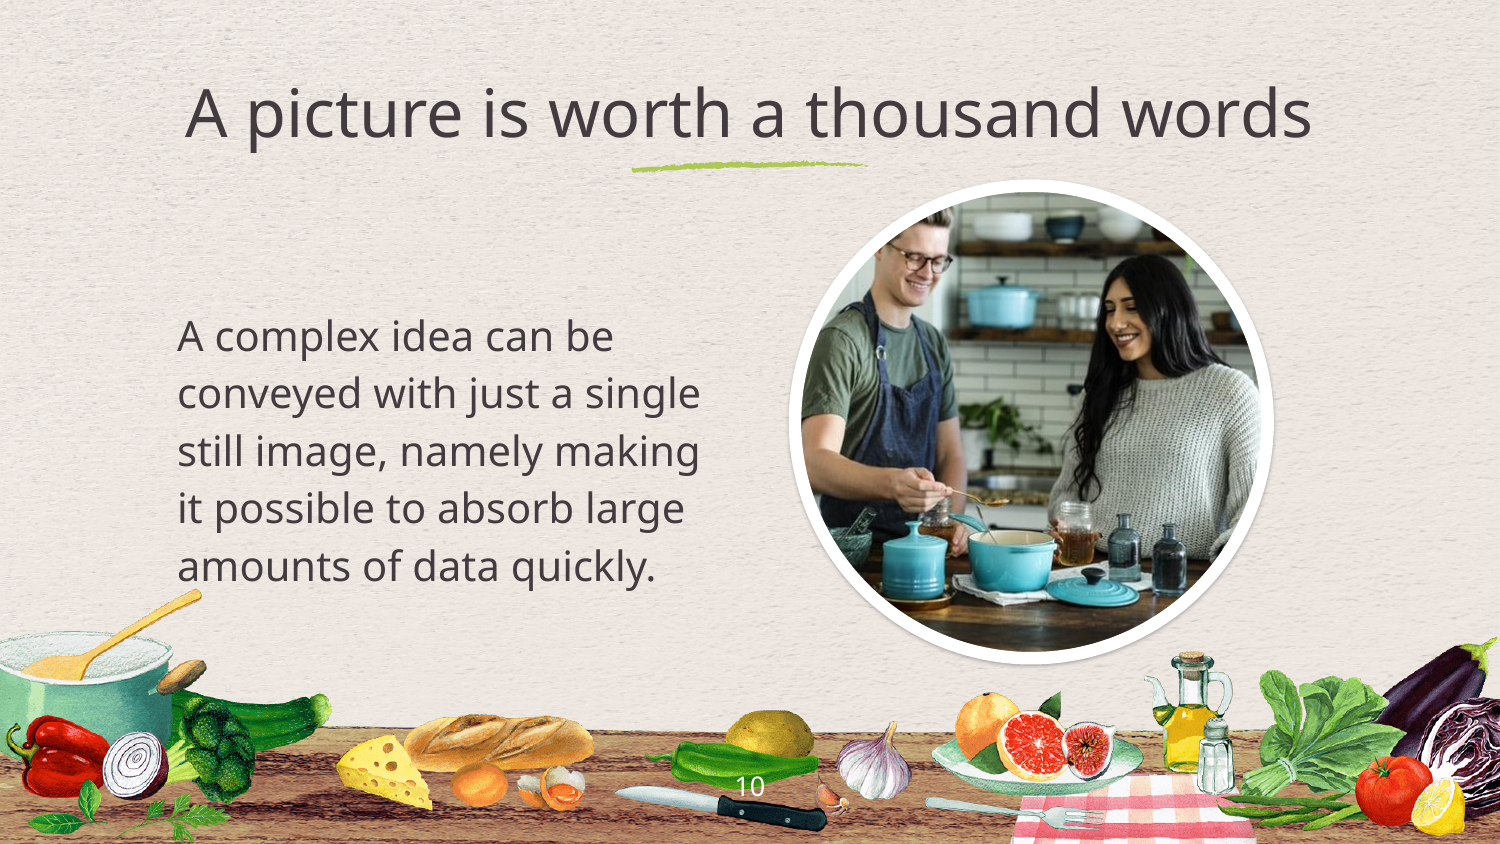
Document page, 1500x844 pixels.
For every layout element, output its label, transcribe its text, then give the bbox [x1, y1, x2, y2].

list A complex idea can be conveyed with just a single still image, namely making it possible to absorb large amounts of data quickly. [177, 197, 705, 695]
picture [0, 0, 1500, 844]
slide_number ‹#› [705, 732, 795, 844]
title A picture is worth a thousand words [177, 87, 1323, 153]
